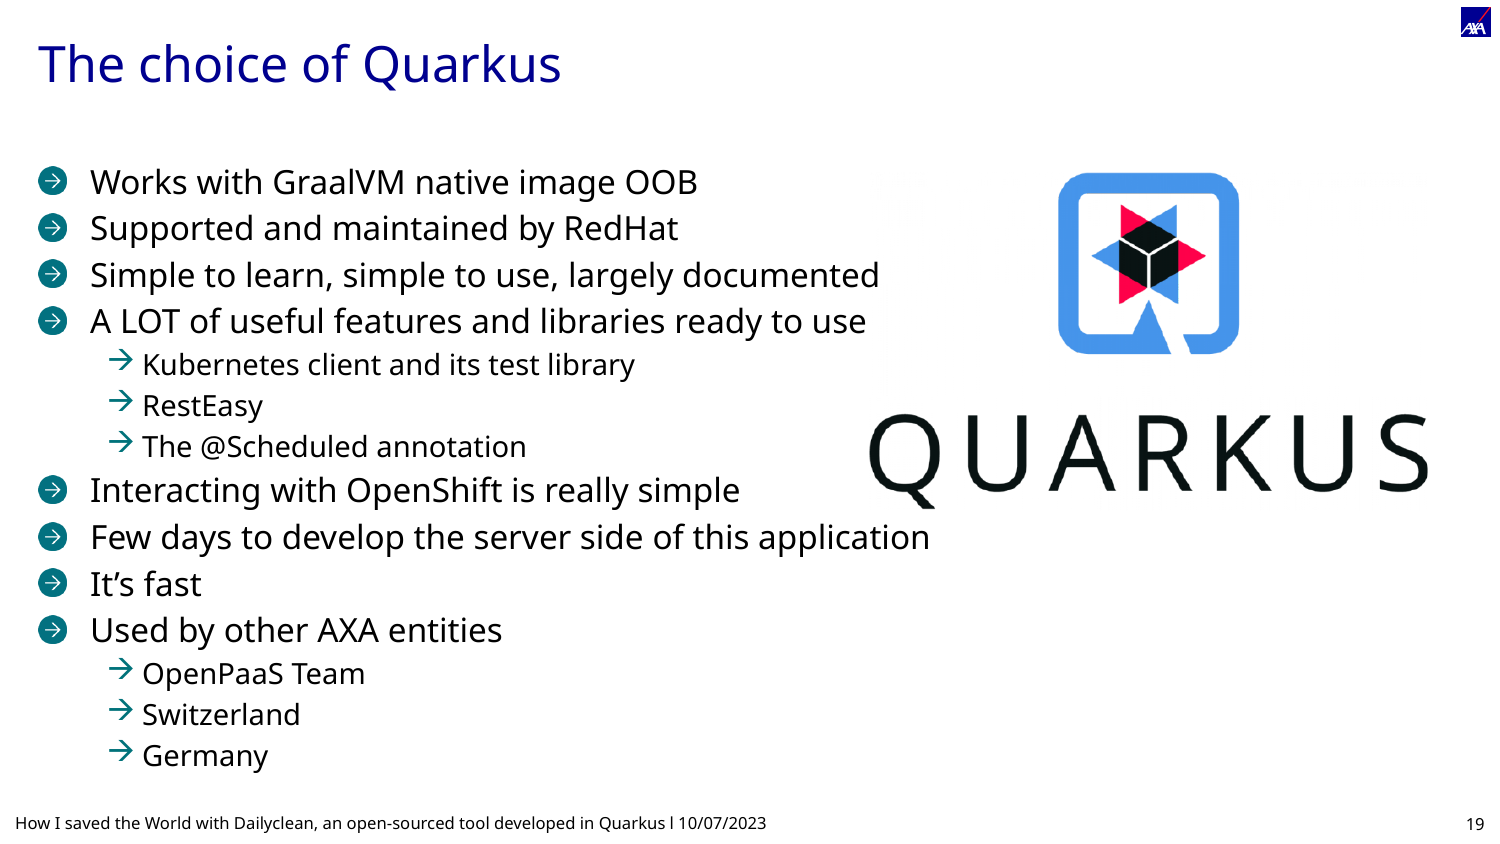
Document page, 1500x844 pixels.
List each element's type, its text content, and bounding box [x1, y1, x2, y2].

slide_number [1, 809, 1012, 836]
picture [38, 615, 67, 644]
list Works with GraalVM native image OOB Supported and maintained by RedHat Simple to learn, simple to use, largely documented A LOT of useful features and libraries ready to use Kubernetes client and its test library RestEasy The @Scheduled annotation Interacting with OpenShift is really simple Few days to develop the server side of this application It’s fast Used by other AXA entities OpenPaaS Team Switzerland Germany [38, 160, 1486, 761]
picture [38, 306, 67, 335]
title The choice of Quarkus [38, 33, 1486, 92]
picture [1461, 7, 1491, 37]
picture [38, 568, 67, 597]
picture [38, 166, 67, 195]
picture [38, 213, 67, 242]
picture [38, 522, 67, 551]
picture [869, 172, 1428, 511]
picture [38, 259, 67, 288]
picture [38, 475, 67, 504]
